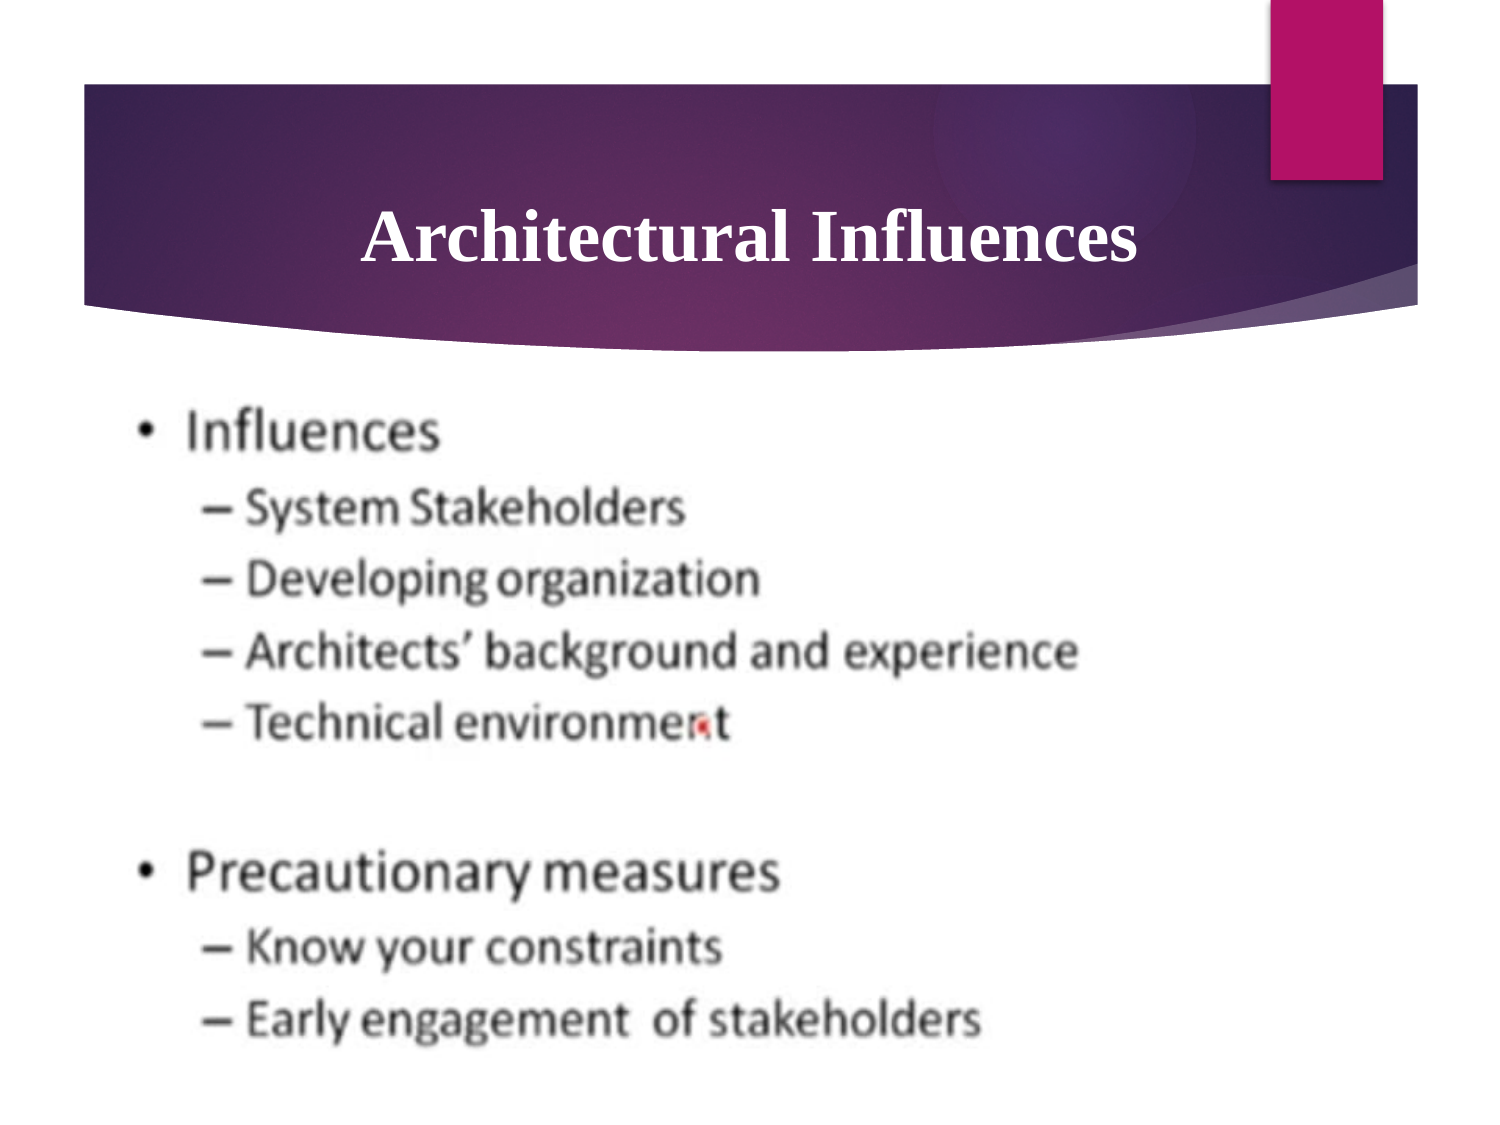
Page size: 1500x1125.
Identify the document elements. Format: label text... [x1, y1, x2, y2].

picture [99, 387, 1183, 1108]
title Architectural Influences [75, 137, 1425, 325]
